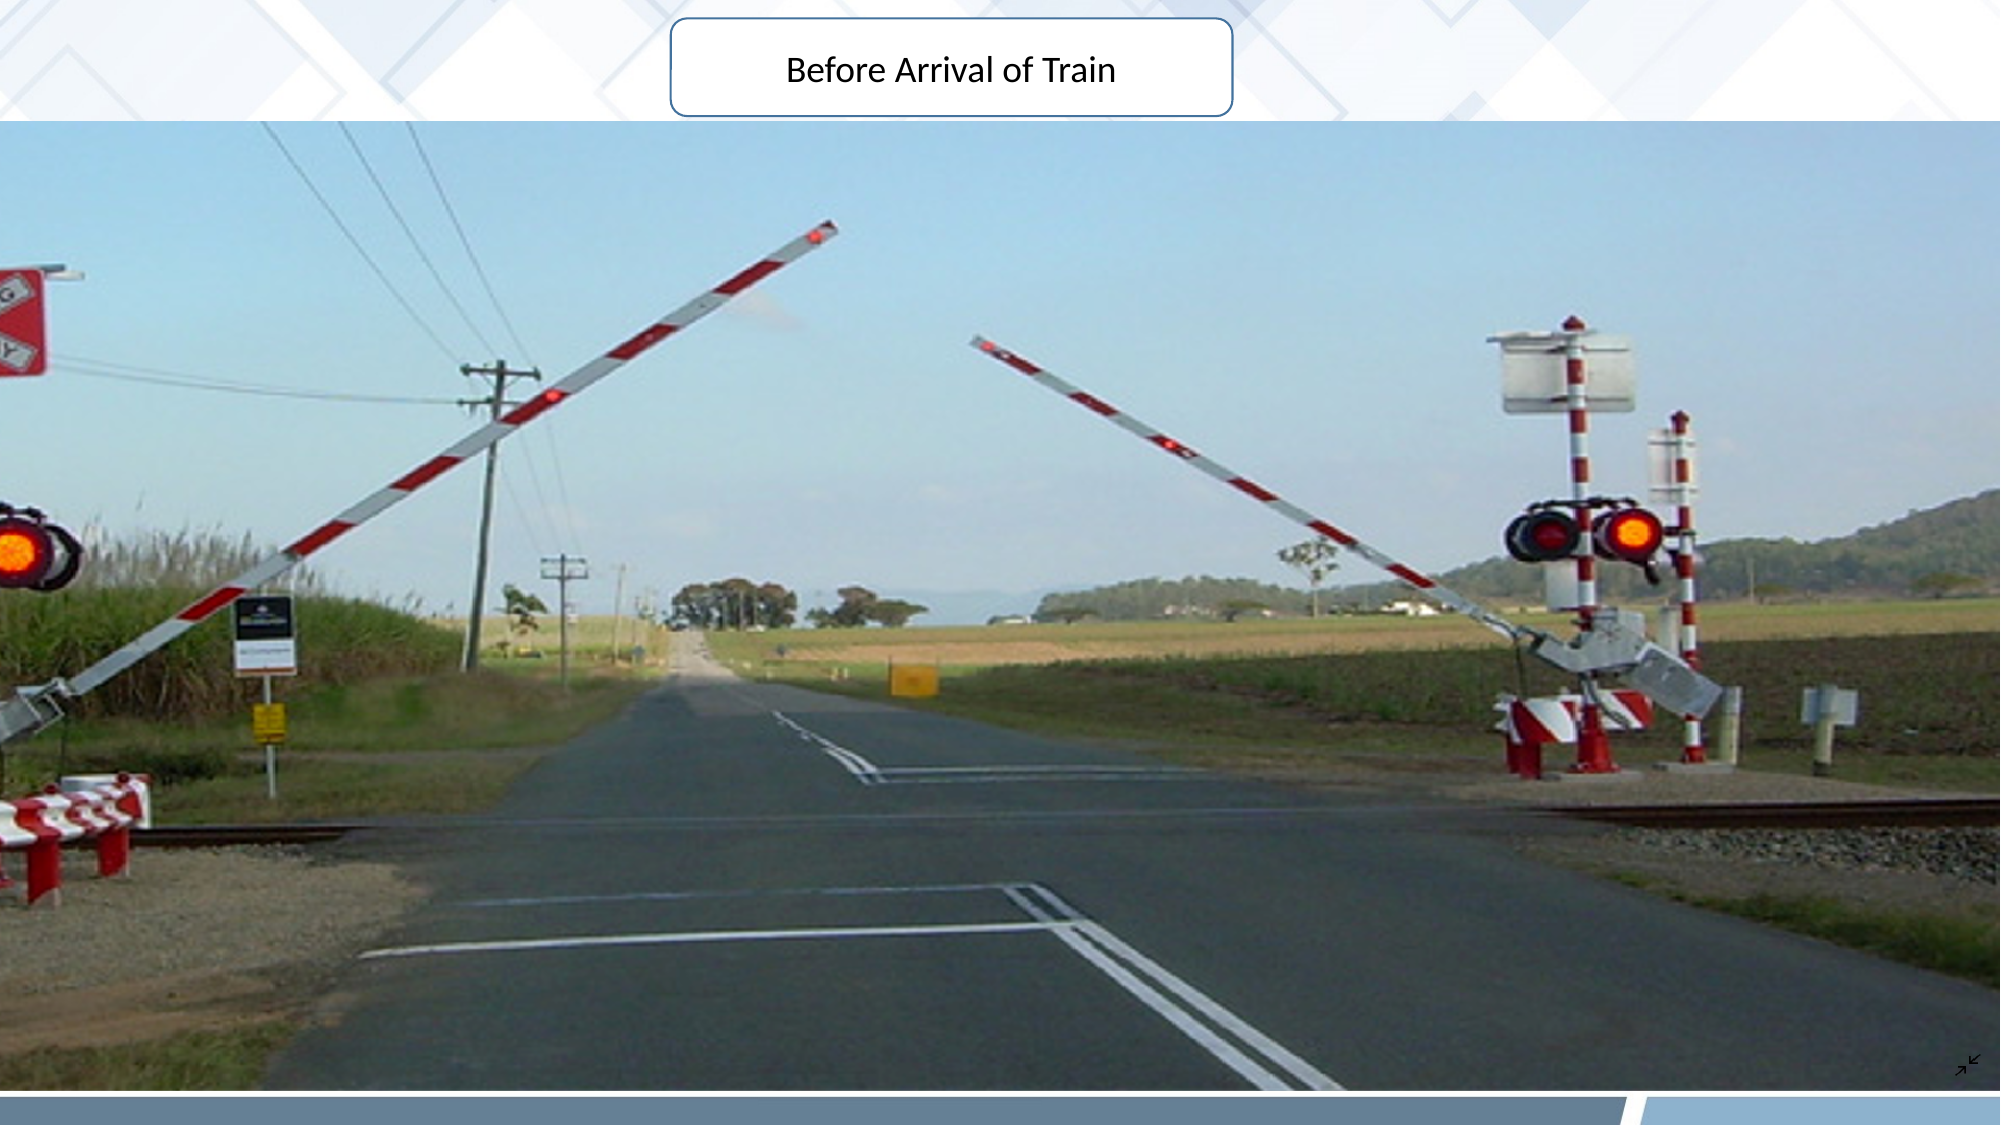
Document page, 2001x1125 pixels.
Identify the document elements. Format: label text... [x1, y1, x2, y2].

text_box Before Arrival of Train [669, 17, 1234, 118]
picture [0, 0, 2001, 1125]
